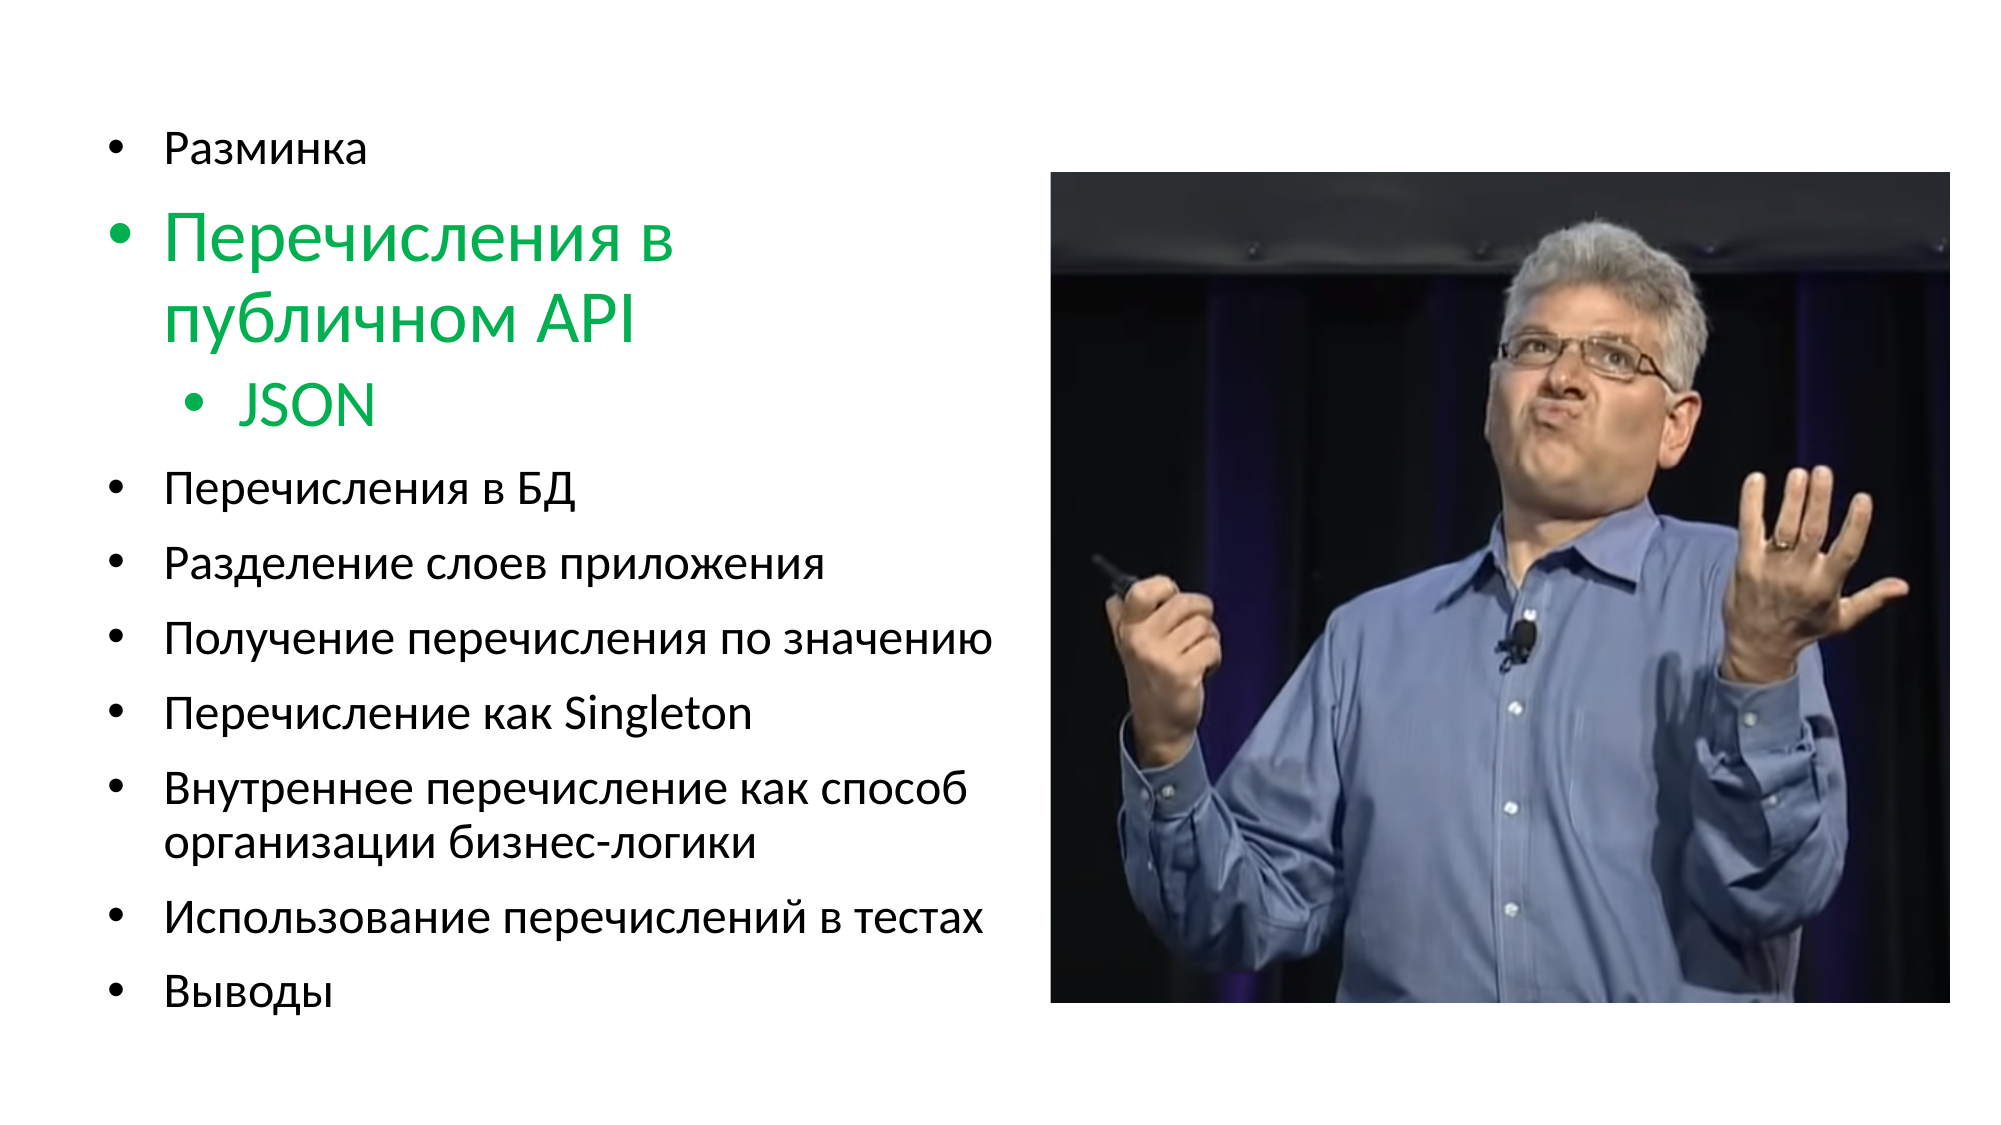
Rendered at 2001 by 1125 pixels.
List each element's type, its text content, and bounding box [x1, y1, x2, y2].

text_box Разминка Перечисления в публичном API JSON Перечисления в БД Разделение слоев приложения Получение перечисления по значению Перечисление как Singleton Внутреннее перечисление как способ организации бизнес-логики Использование перечислений в тестах Выводы [92, 114, 1024, 1061]
picture [1050, 172, 1950, 1003]
